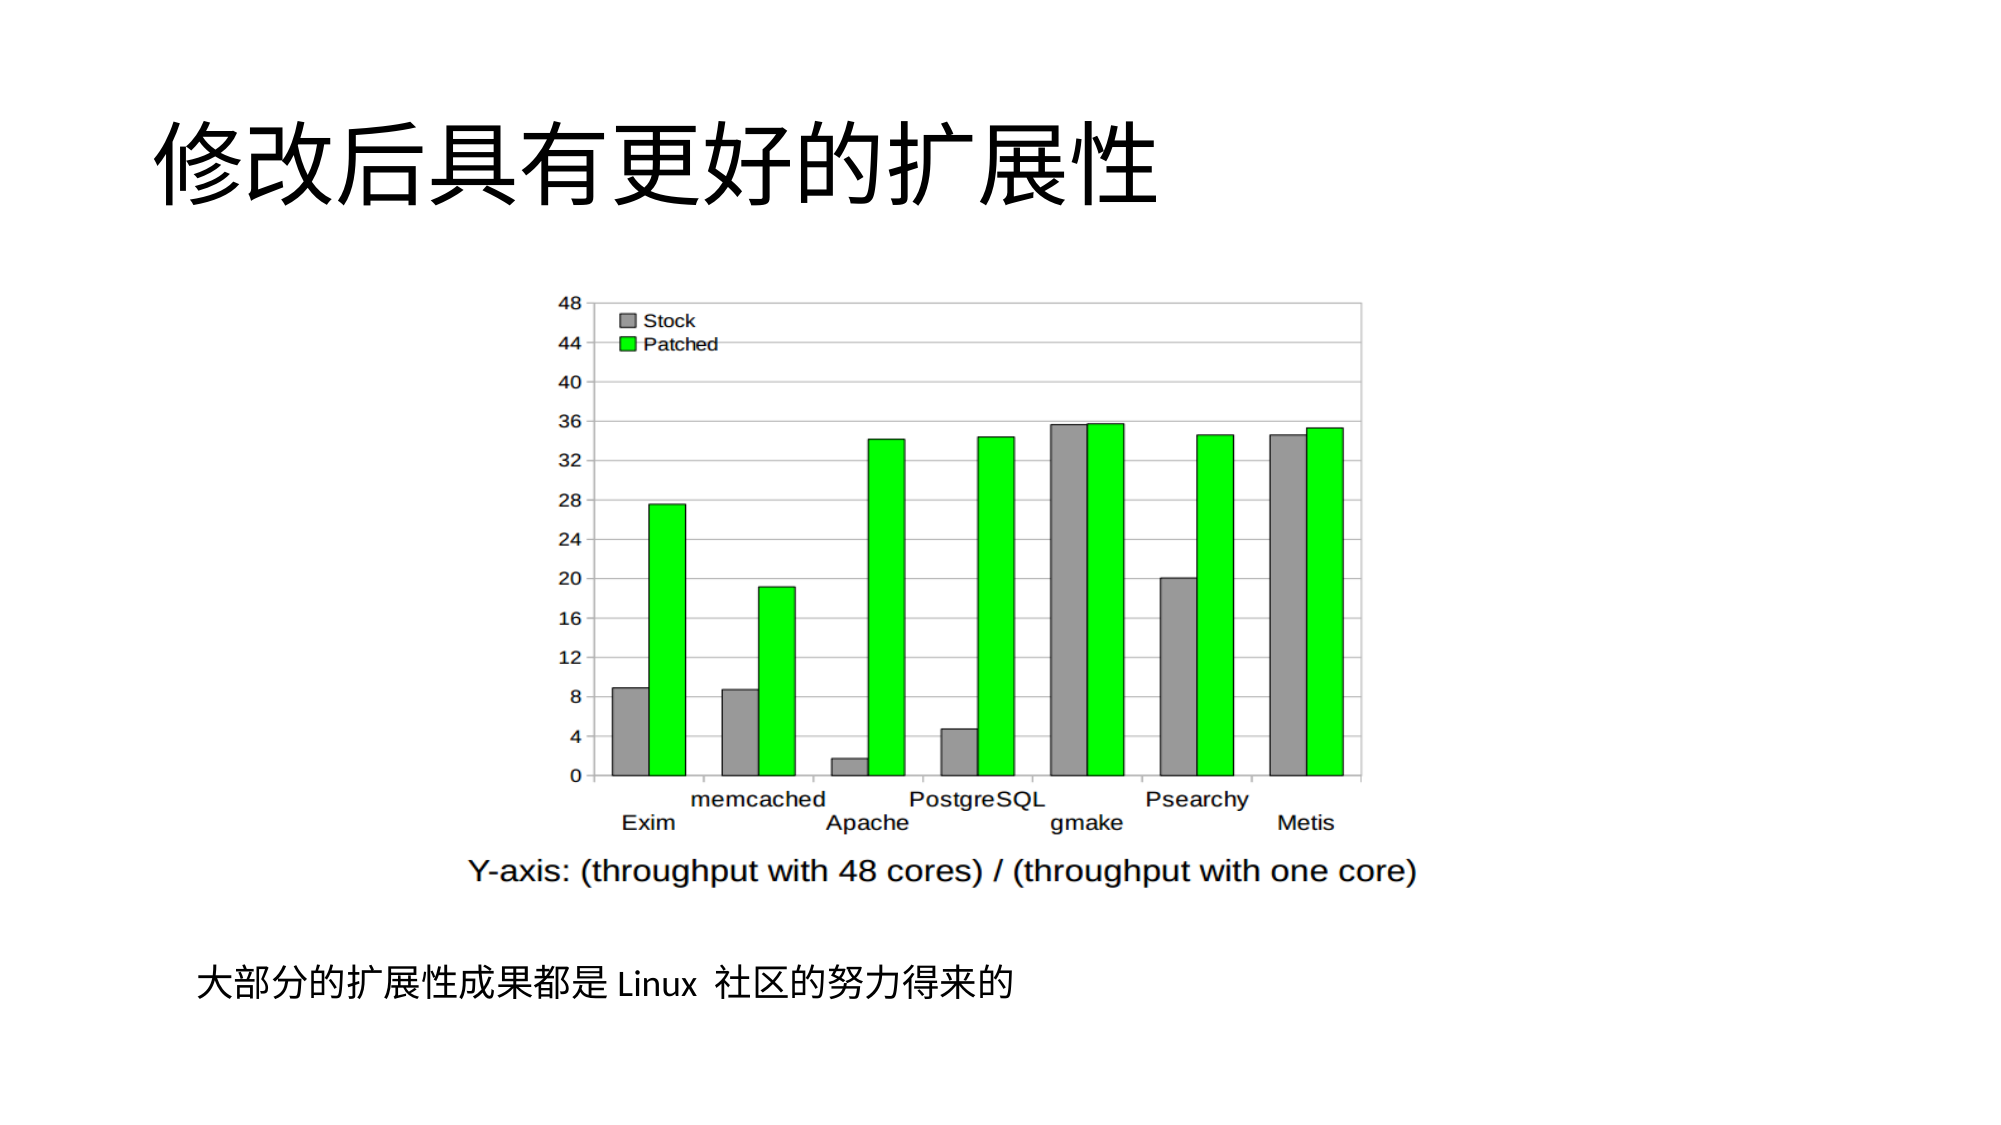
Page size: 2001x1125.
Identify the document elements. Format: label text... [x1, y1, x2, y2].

text_box 修改后具有更好的扩展性 [137, 59, 1863, 278]
picture [425, 276, 1459, 908]
text_box 大部分的扩展性成果都是Linux 社区的努力得来的 [181, 951, 1380, 1012]
